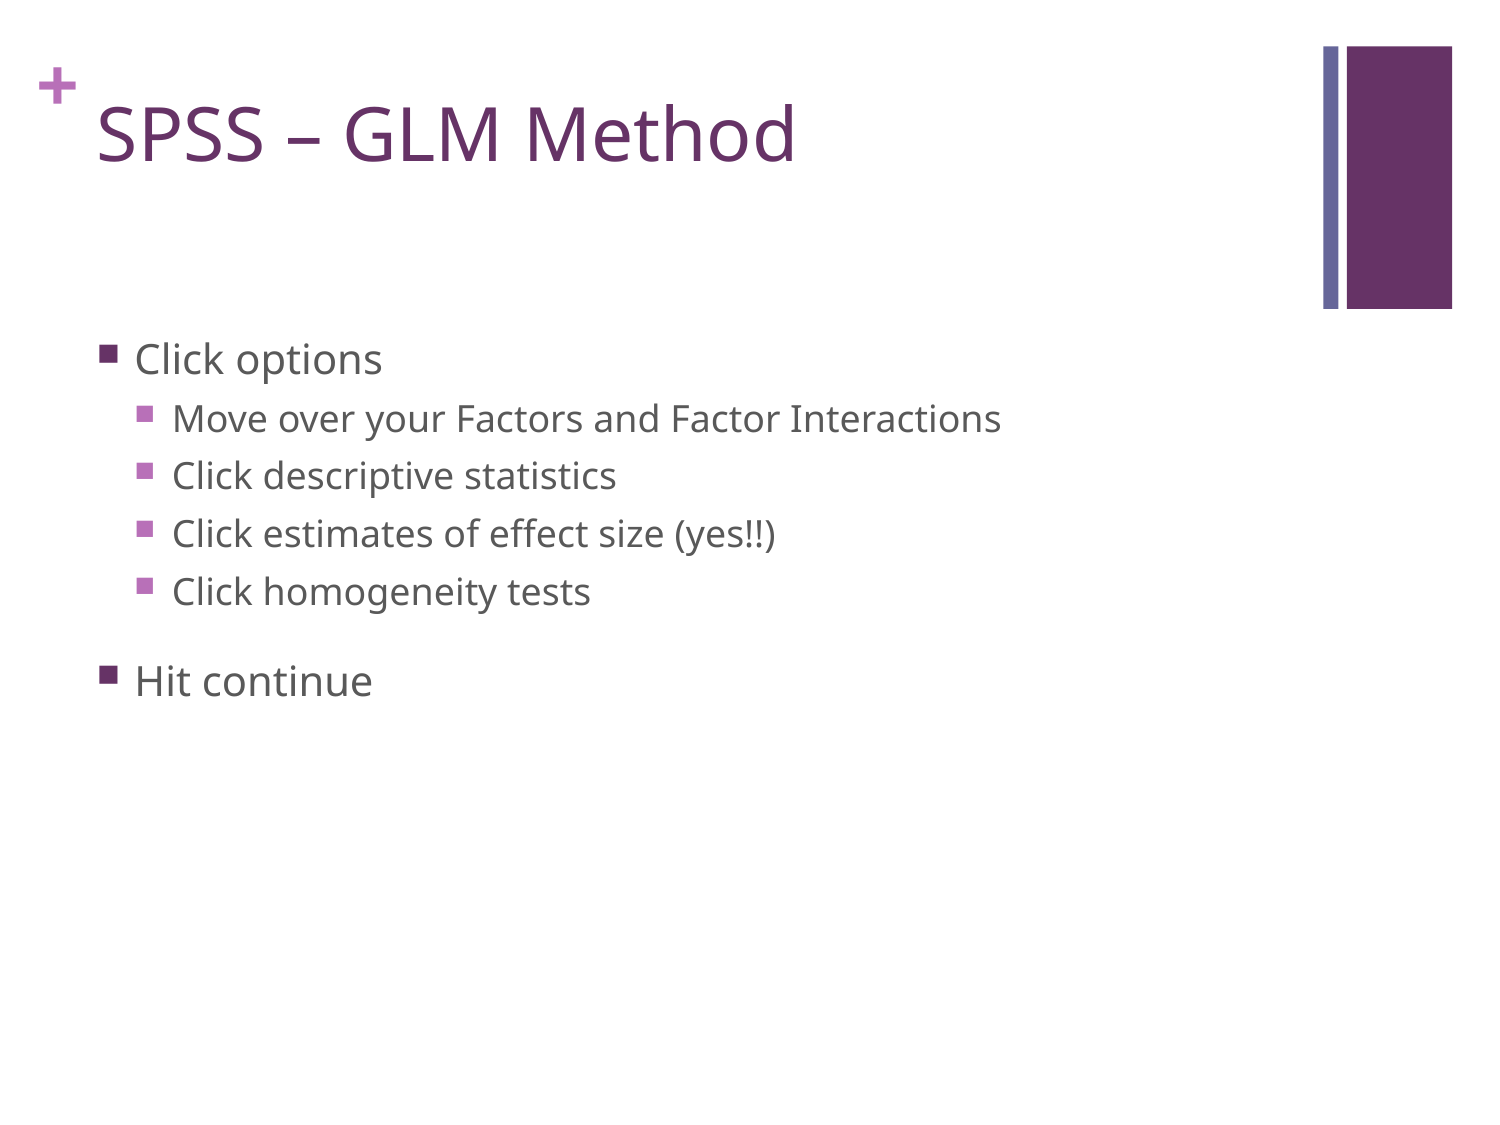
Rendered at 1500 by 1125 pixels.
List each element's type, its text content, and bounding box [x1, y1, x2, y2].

list Click options Move over your Factors and Factor Interactions Click descriptive statistics Click estimates of effect size (yes!!) Click homogeneity tests Hit continue [81, 324, 1322, 1005]
title SPSS – GLM Method [81, 79, 1322, 263]
